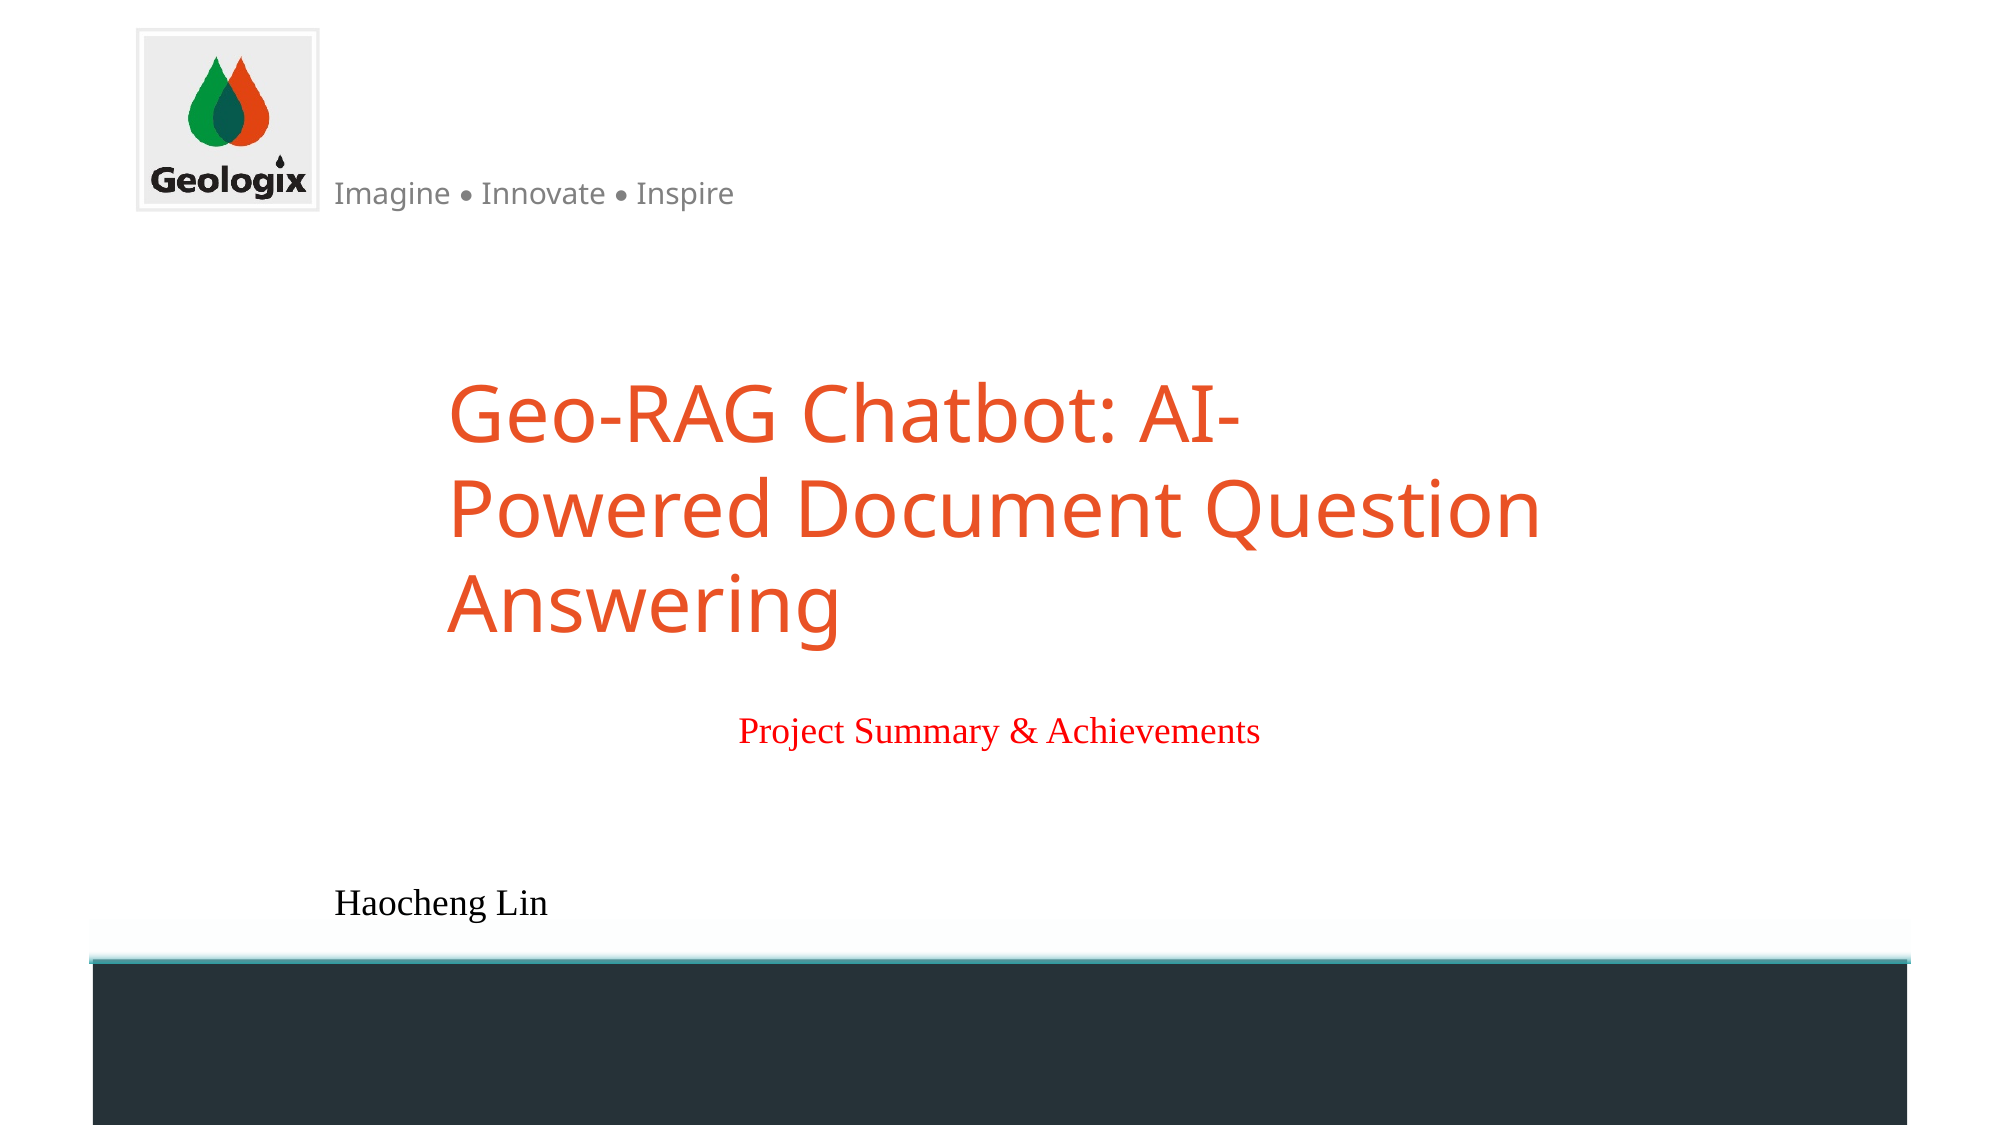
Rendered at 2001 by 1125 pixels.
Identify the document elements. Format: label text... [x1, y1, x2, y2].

text_box [87, 918, 1913, 965]
text_box Haocheng Lin [319, 870, 1156, 931]
text_box Project Summary & Achievements [712, 699, 1288, 759]
picture [135, 26, 320, 212]
text_box Geo-RAG Chatbot: AI-Powered Document Question Answering [432, 355, 1567, 656]
text_box [91, 965, 1909, 1125]
text_box Imagine • Innovate • Inspire [322, 167, 915, 218]
